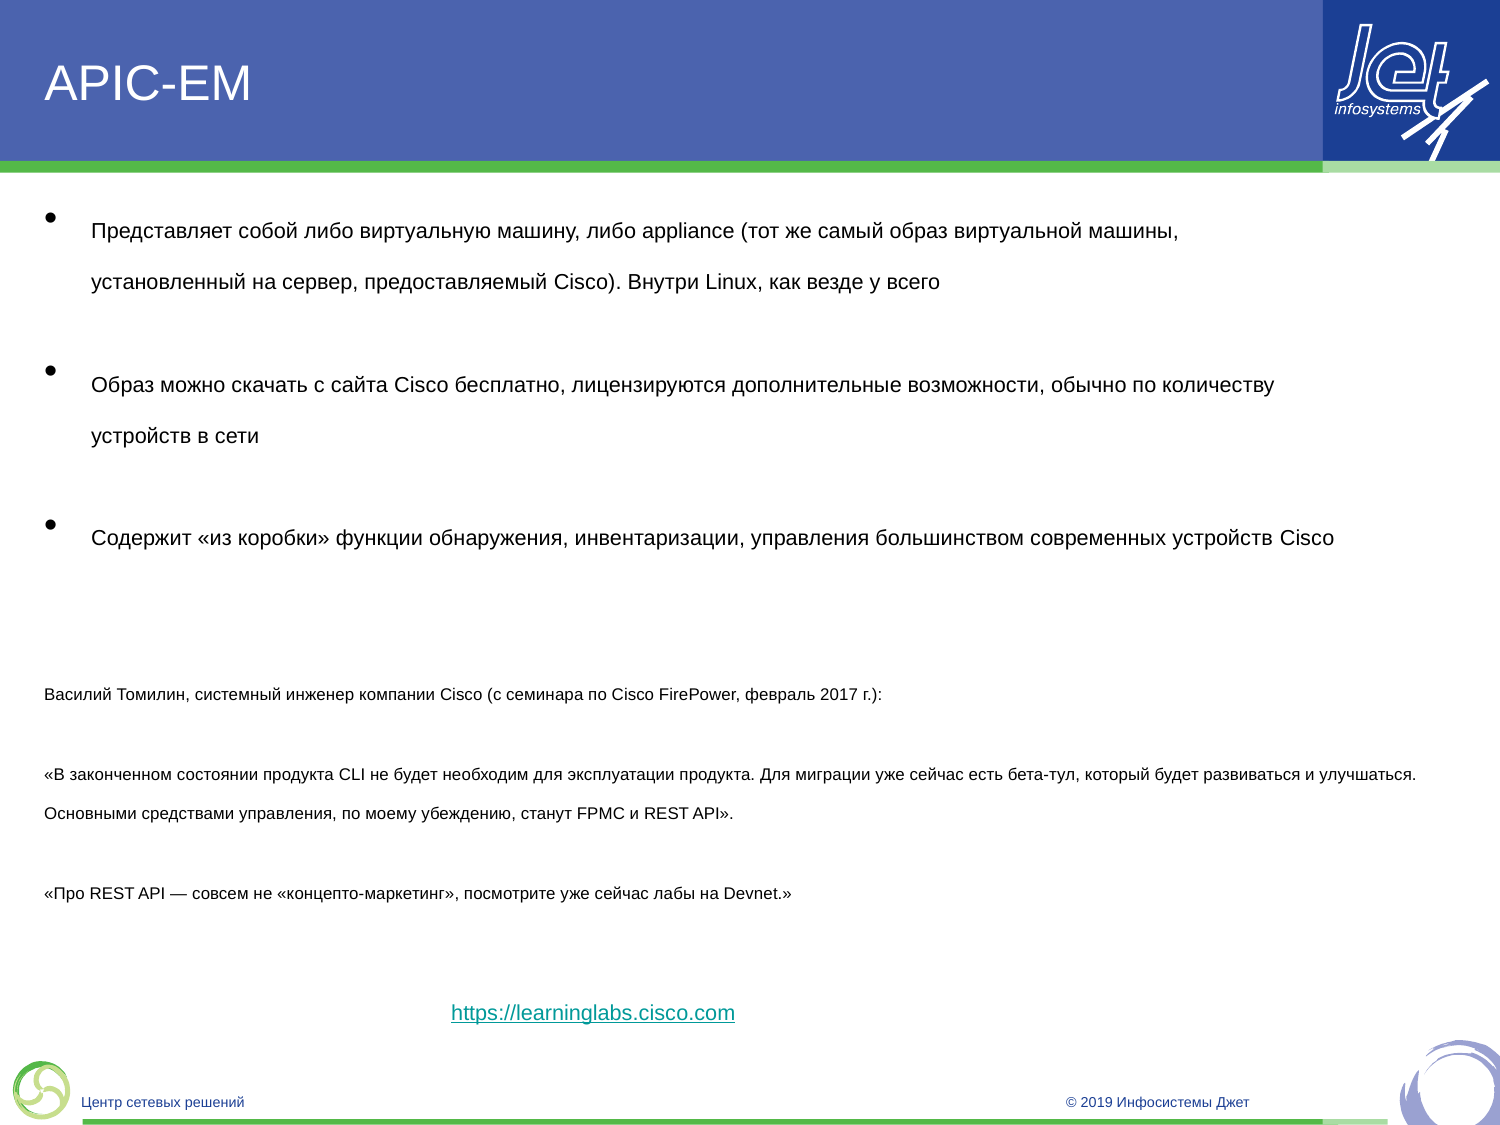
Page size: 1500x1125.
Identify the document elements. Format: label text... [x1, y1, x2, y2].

text_box https://learninglabs.cisco.com [218, 966, 969, 1033]
title APIC-EM [29, 21, 1294, 140]
text_box Василий Томилин, системный инженер компании Cisco (с семинара по Cisco FirePower, февраль 2017 г.): «В законченном состоянии продукта CLI не будет необходим для эксплуатации продукта. Для миграции уже сейчас есть бета-тул, который будет развиваться и улучшаться. Основными средствами управления, по моему убеждению, станут FPMC и REST API». «Про REST API — совсем не «концепто-маркетинг», посмотрите уже сейчас лабы на Devnet.» [29, 656, 1436, 911]
text_box Представляет собой либо виртуальную машину, либо appliance (тот же самый образ виртуальной машины, установленный на сервер, предоставляемый Cisco). Внутри Linux, как везде у всего Образ можно скачать с сайта Cisco бесплатно, лицензируются дополнительные возможности, обычно по количеству устройств в сети Содержит «из коробки» функции обнаружения, инвентаризации, управления большинством современных устройств Cisco [29, 184, 1353, 660]
